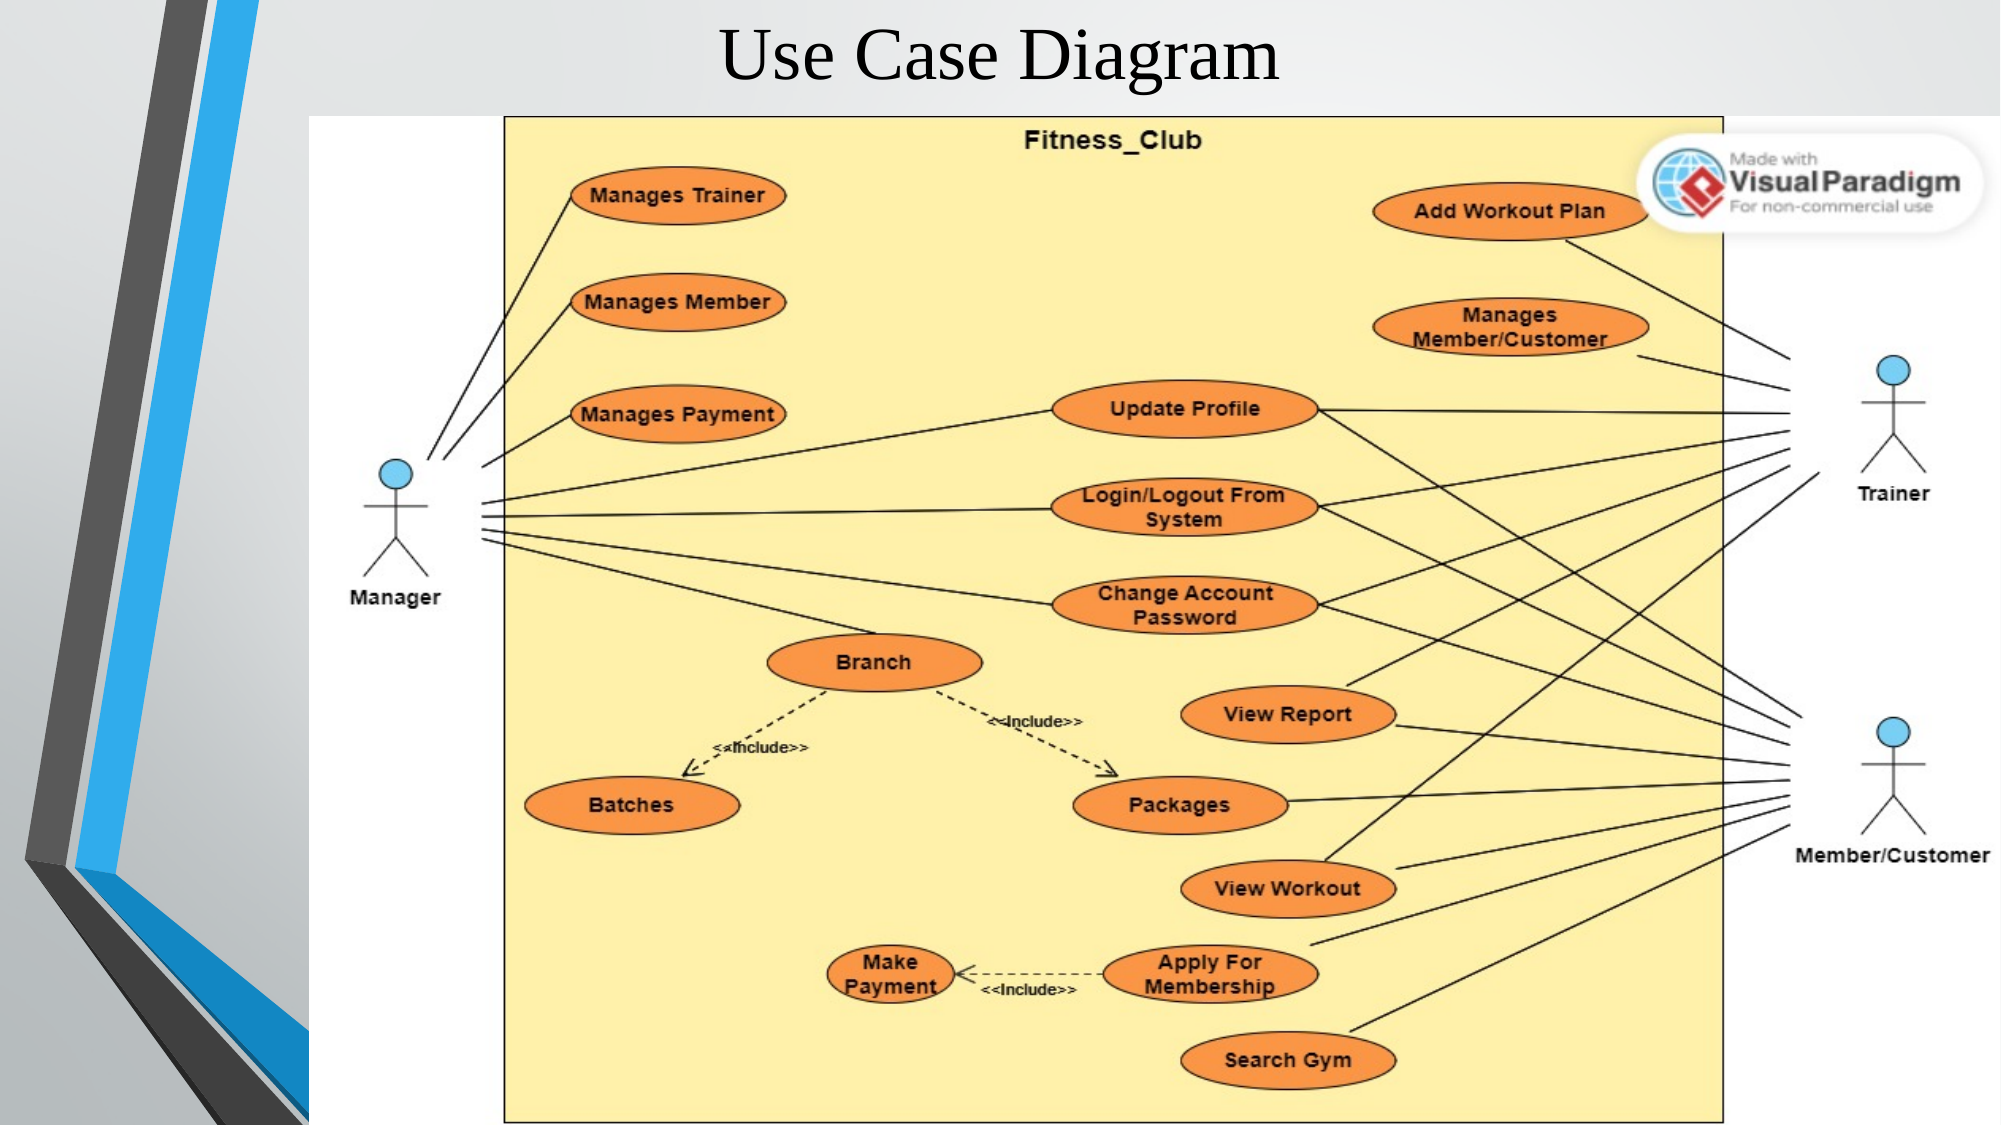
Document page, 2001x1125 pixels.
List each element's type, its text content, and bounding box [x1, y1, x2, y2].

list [309, 116, 2000, 1125]
title Use Case Diagram [262, 0, 1738, 100]
